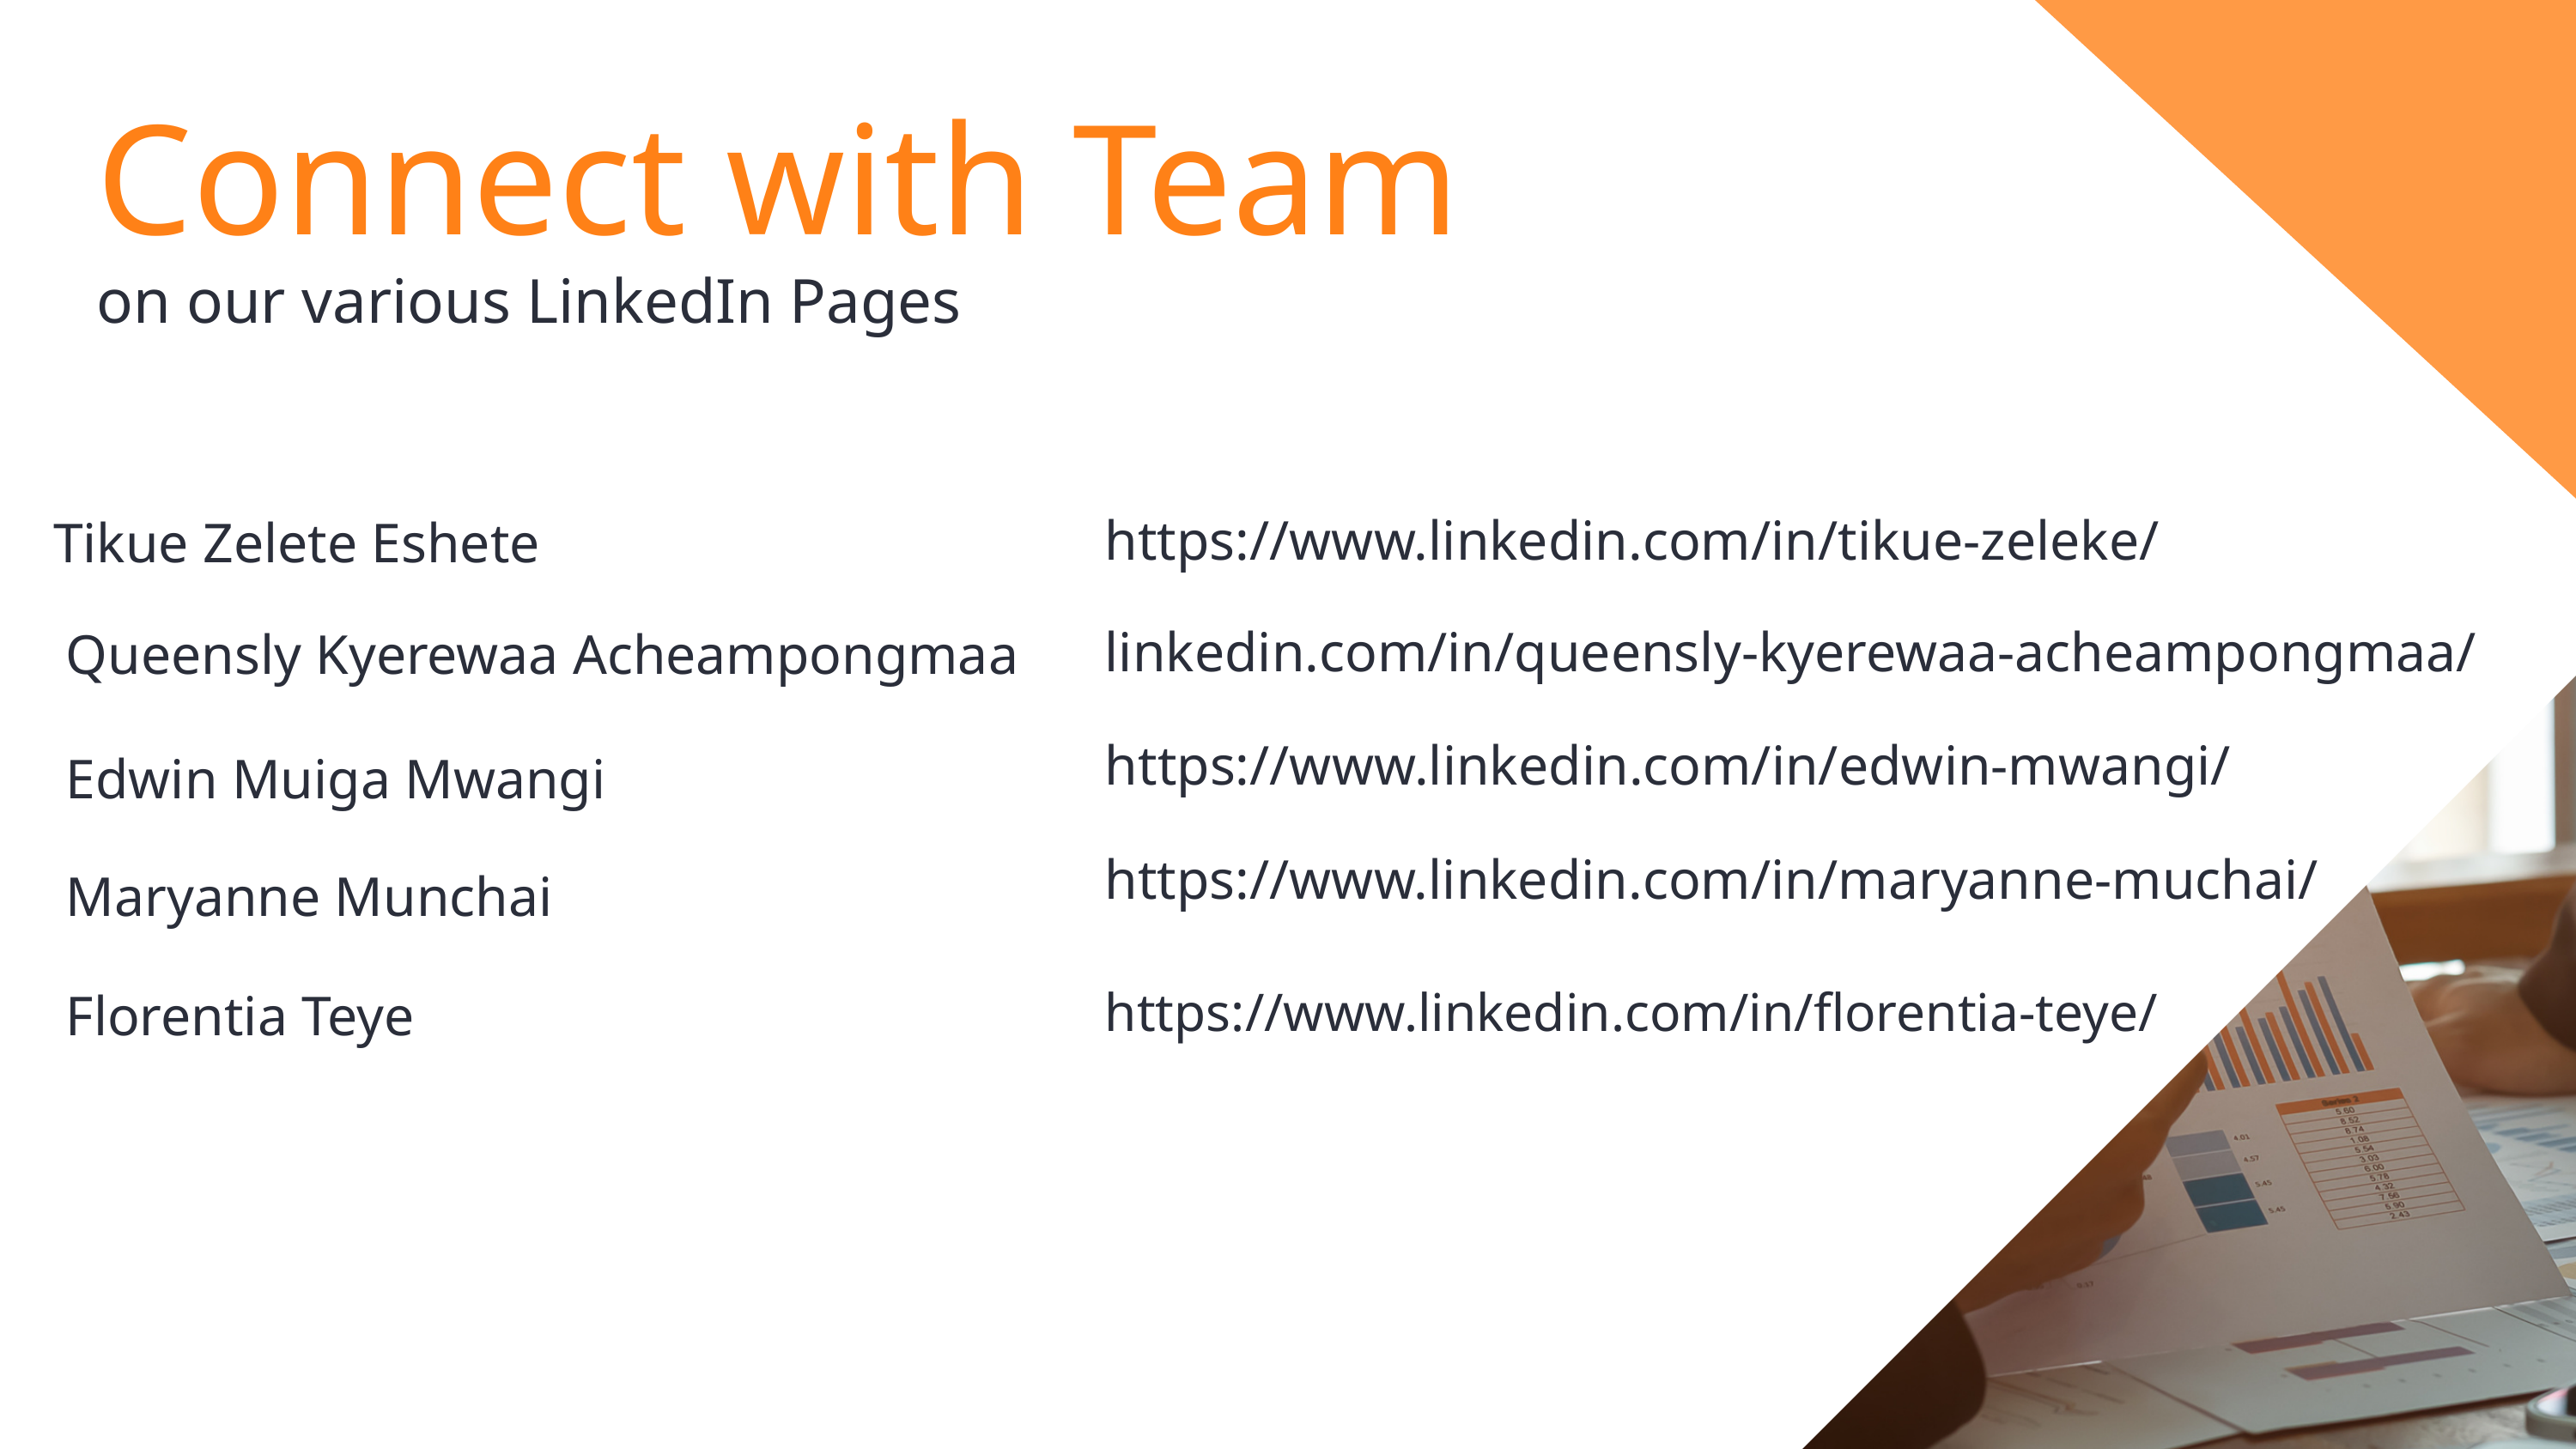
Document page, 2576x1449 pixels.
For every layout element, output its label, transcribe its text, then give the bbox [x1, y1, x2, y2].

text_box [2034, 0, 2576, 500]
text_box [1574, 227, 2576, 1449]
text_box linkedin.com/in/queensly-kyerewaa-acheampongmaa/ [1104, 617, 1570, 682]
text_box https://www.linkedin.com/in/maryanne-muchai/ [1104, 846, 1570, 911]
text_box Edwin Muiga Mwangi [65, 734, 1105, 809]
text_box Tikue Zelete Eshete [53, 498, 1093, 574]
text_box Queensly Kyerewaa Acheampongmaa [65, 609, 1074, 686]
text_box https://www.linkedin.com/in/tikue-zeleke/ [1104, 506, 1570, 572]
text_box on our various LinkedIn Pages [96, 263, 1136, 336]
text_box Florentia Teye [65, 971, 1105, 1046]
text_box Maryanne Munchai [65, 852, 1105, 928]
text_box https://www.linkedin.com/in/edwin-mwangi/ [1104, 731, 1570, 797]
text_box https://www.linkedin.com/in/florentia-teye/ [1104, 979, 1570, 1042]
text_box Connect with Team [96, 82, 1692, 266]
